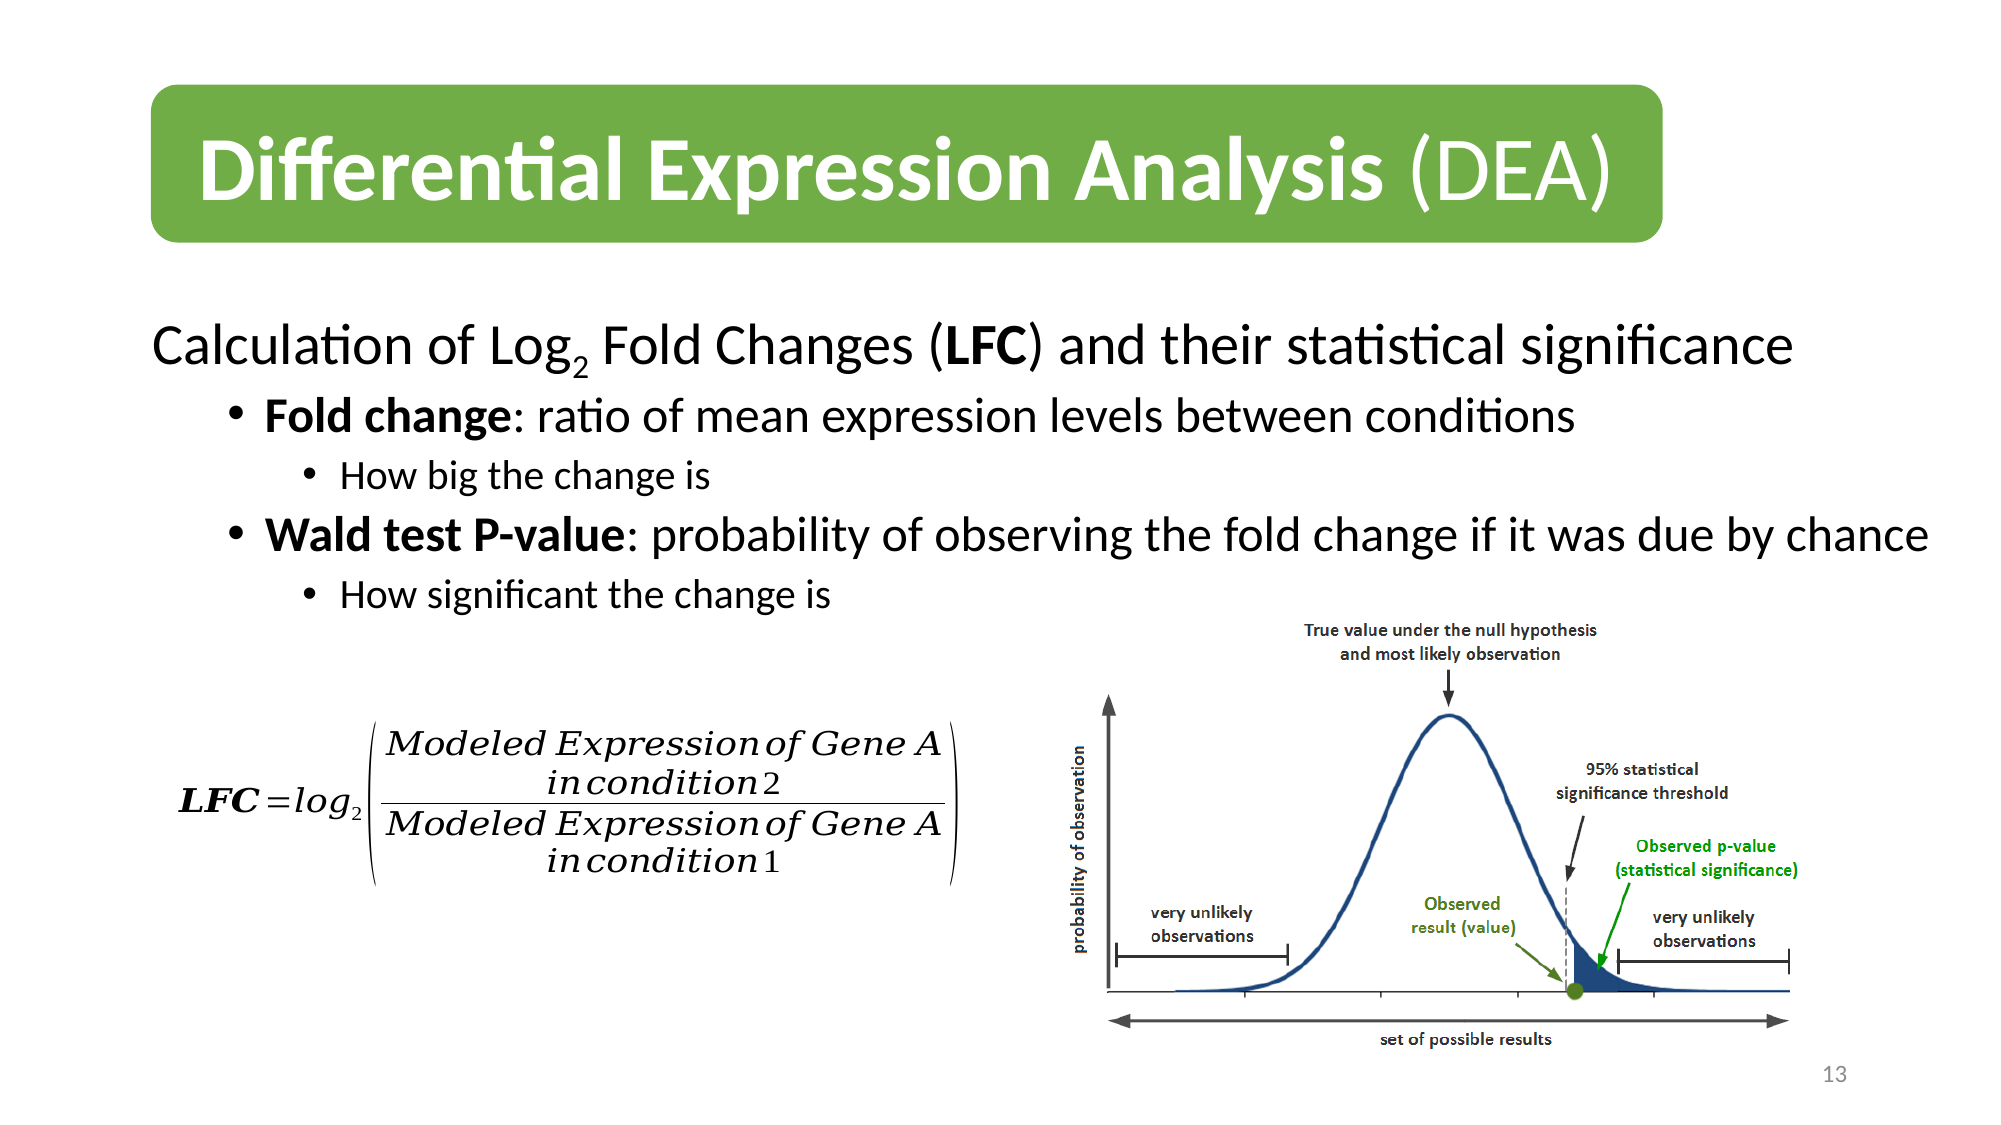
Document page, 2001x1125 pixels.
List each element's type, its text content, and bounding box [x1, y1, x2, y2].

picture [1052, 590, 1824, 1073]
slide_number 13 [1412, 1042, 1863, 1103]
text_box Differential Expression Analysis (DEA) [150, 84, 1663, 243]
list Calculation of Log2 Fold Changes (LFC) and their statistical significance Fold change: ratio of mean expression levels between conditions How big the change is Wald test P-value: probability of observing the fold change if it was due by chance How significant the change is [137, 299, 1975, 1014]
